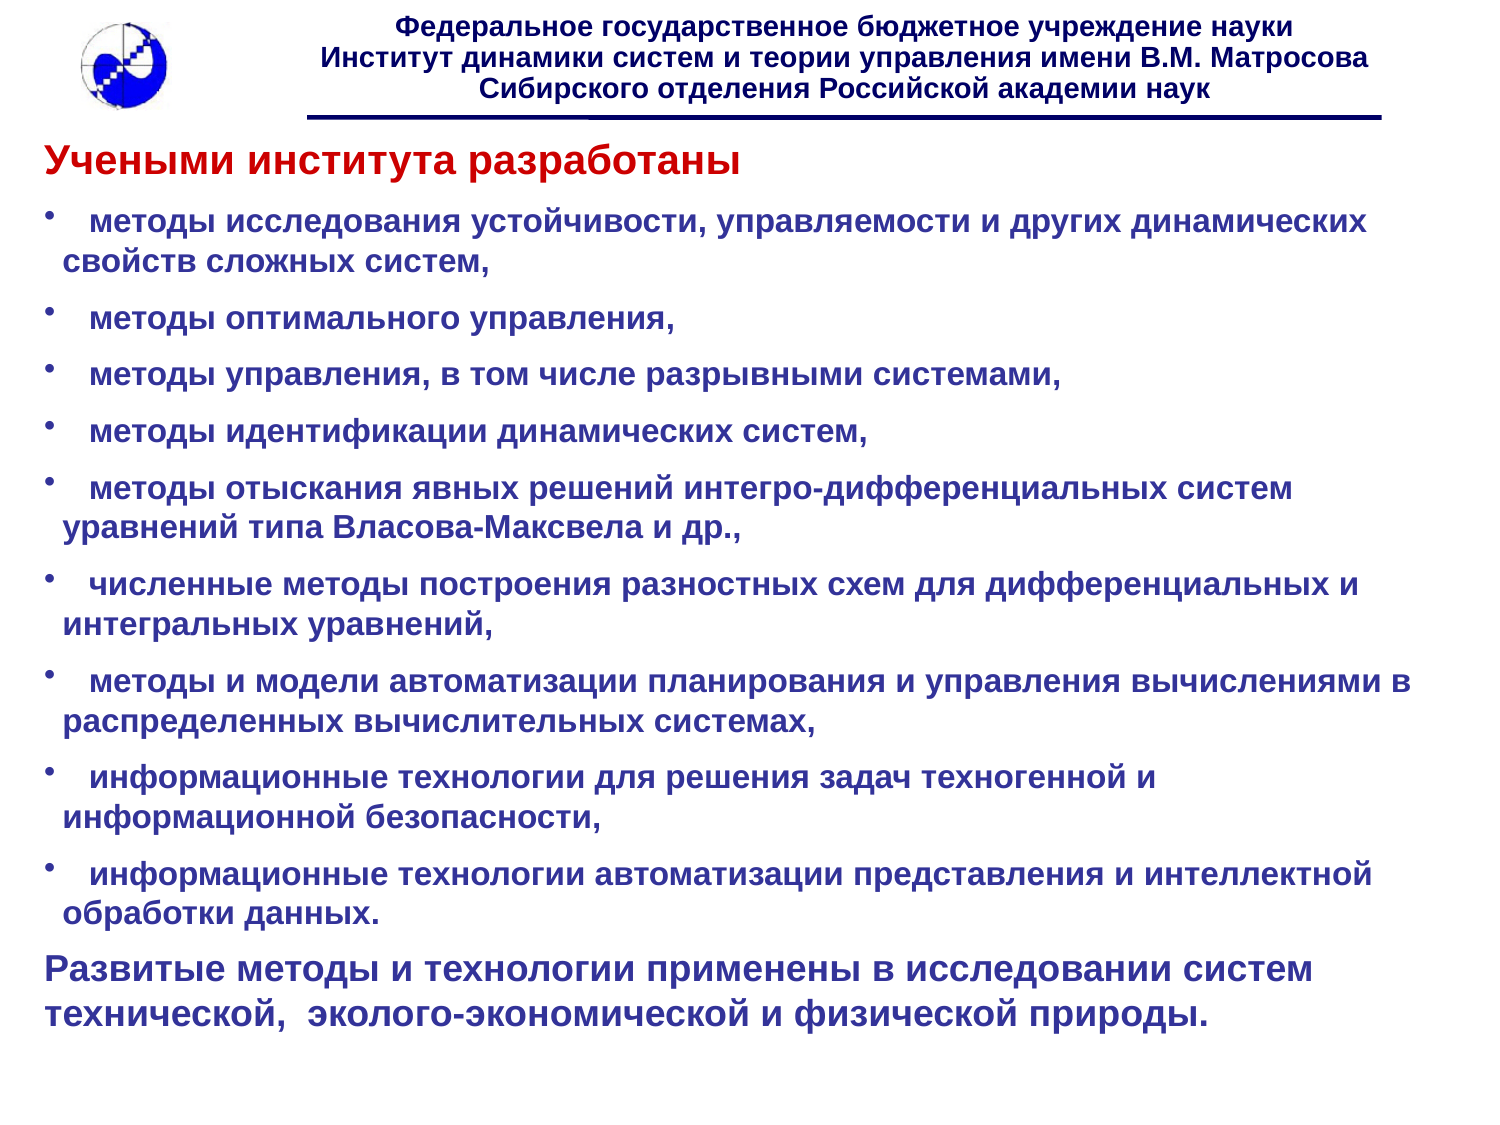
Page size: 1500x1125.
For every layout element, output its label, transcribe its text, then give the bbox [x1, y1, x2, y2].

text_box Учеными института разработаны методы исследования устойчивости, управляемости и других динамических свойств сложных систем, методы оптимального управления, методы управления, в том числе разрывными системами, методы идентификации динамических систем, методы отыскания явных решений интегро-дифференциальных систем уравнений типа Власова-Максвела и др., численные методы построения разностных схем для дифференциальных и интегральных уравнений, методы и модели автоматизации планирования и управления вычислениями в распределенных вычислительных системах, информационные технологии для решения задач техногенной и информационной безопасности, информационные технологии автоматизации представления и интеллектной обработки данных. Развитые методы и технологии применены в исследовании систем технической, эколого-экономической и физической природы. [29, 125, 1500, 1042]
picture [80, 22, 172, 111]
